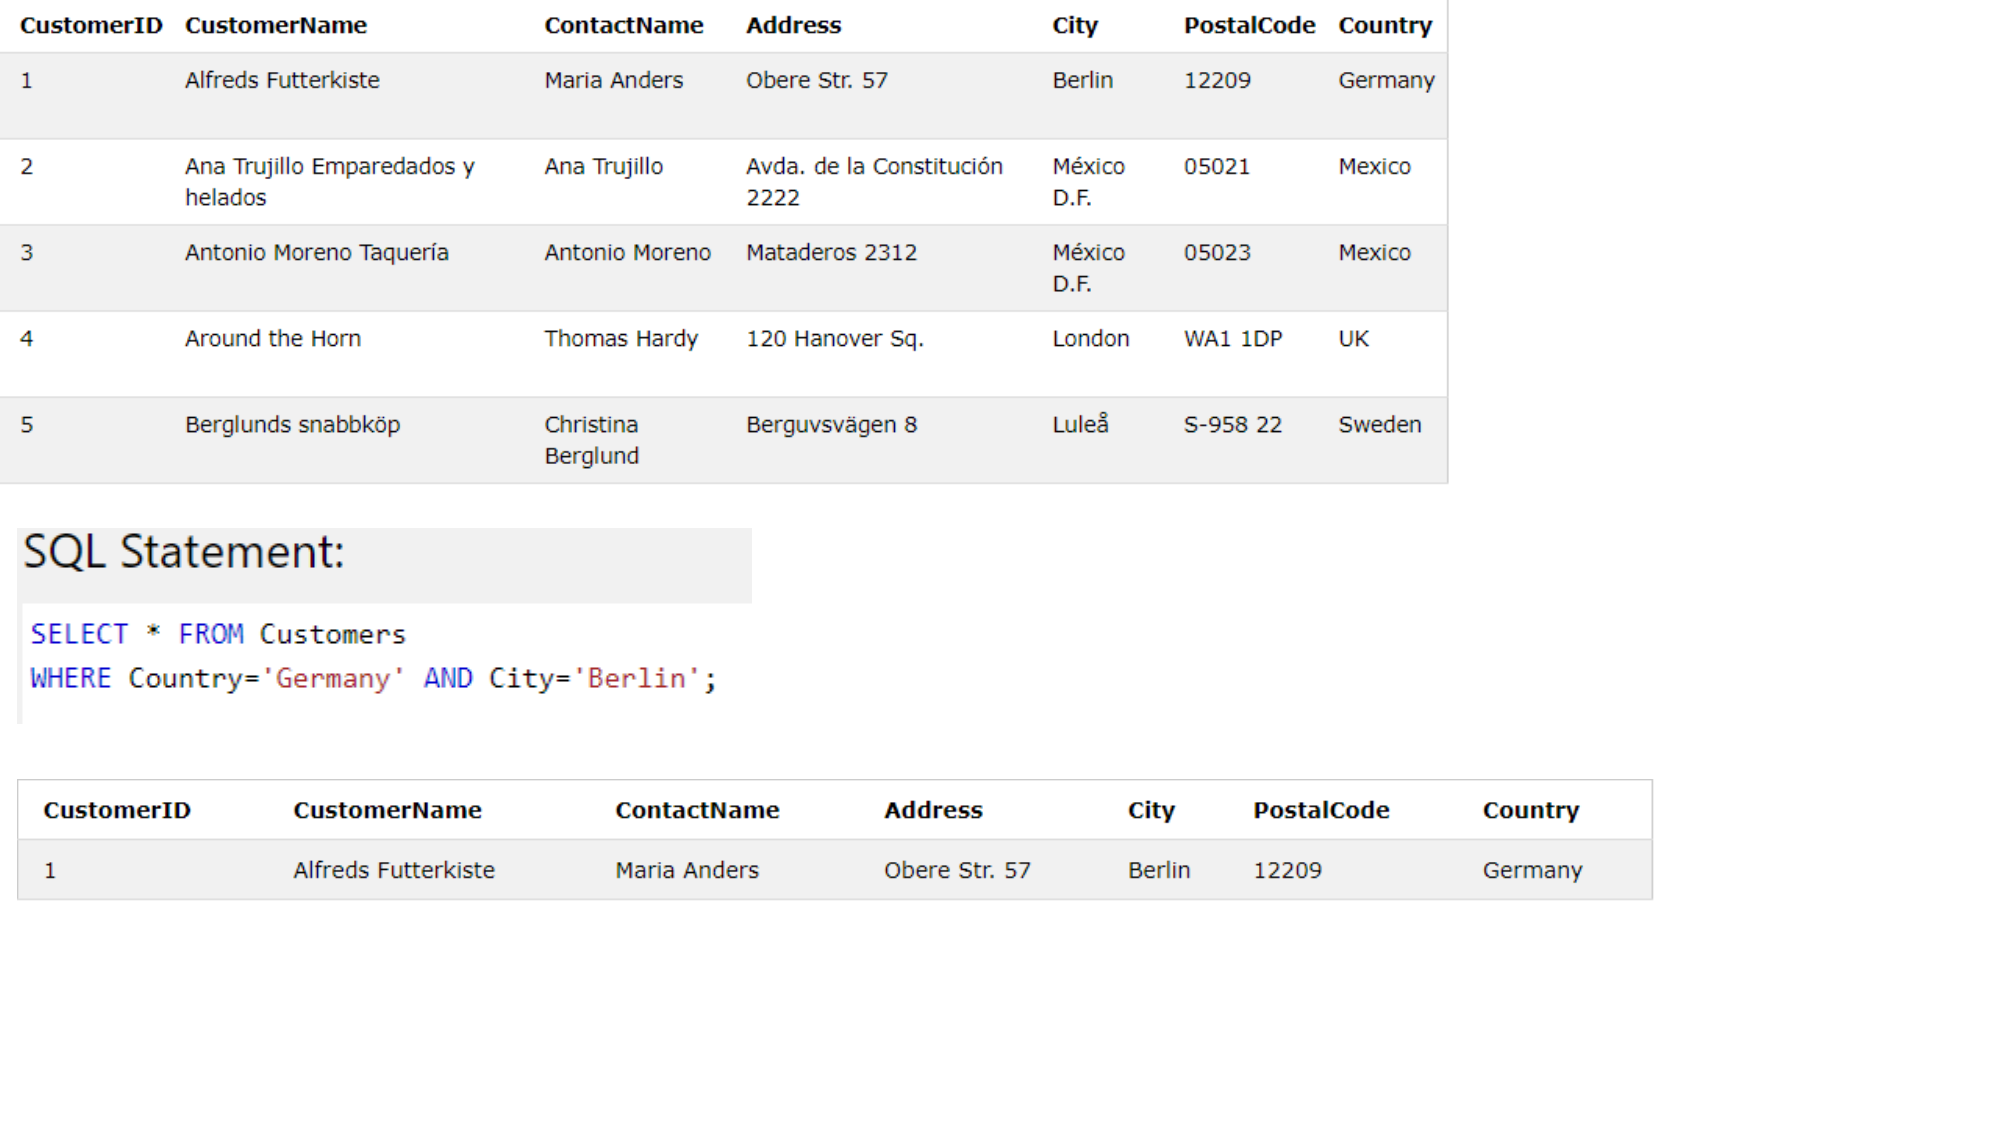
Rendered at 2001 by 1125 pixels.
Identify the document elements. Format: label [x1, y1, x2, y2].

picture [0, 0, 1452, 490]
picture [17, 528, 752, 724]
picture [17, 779, 1655, 902]
